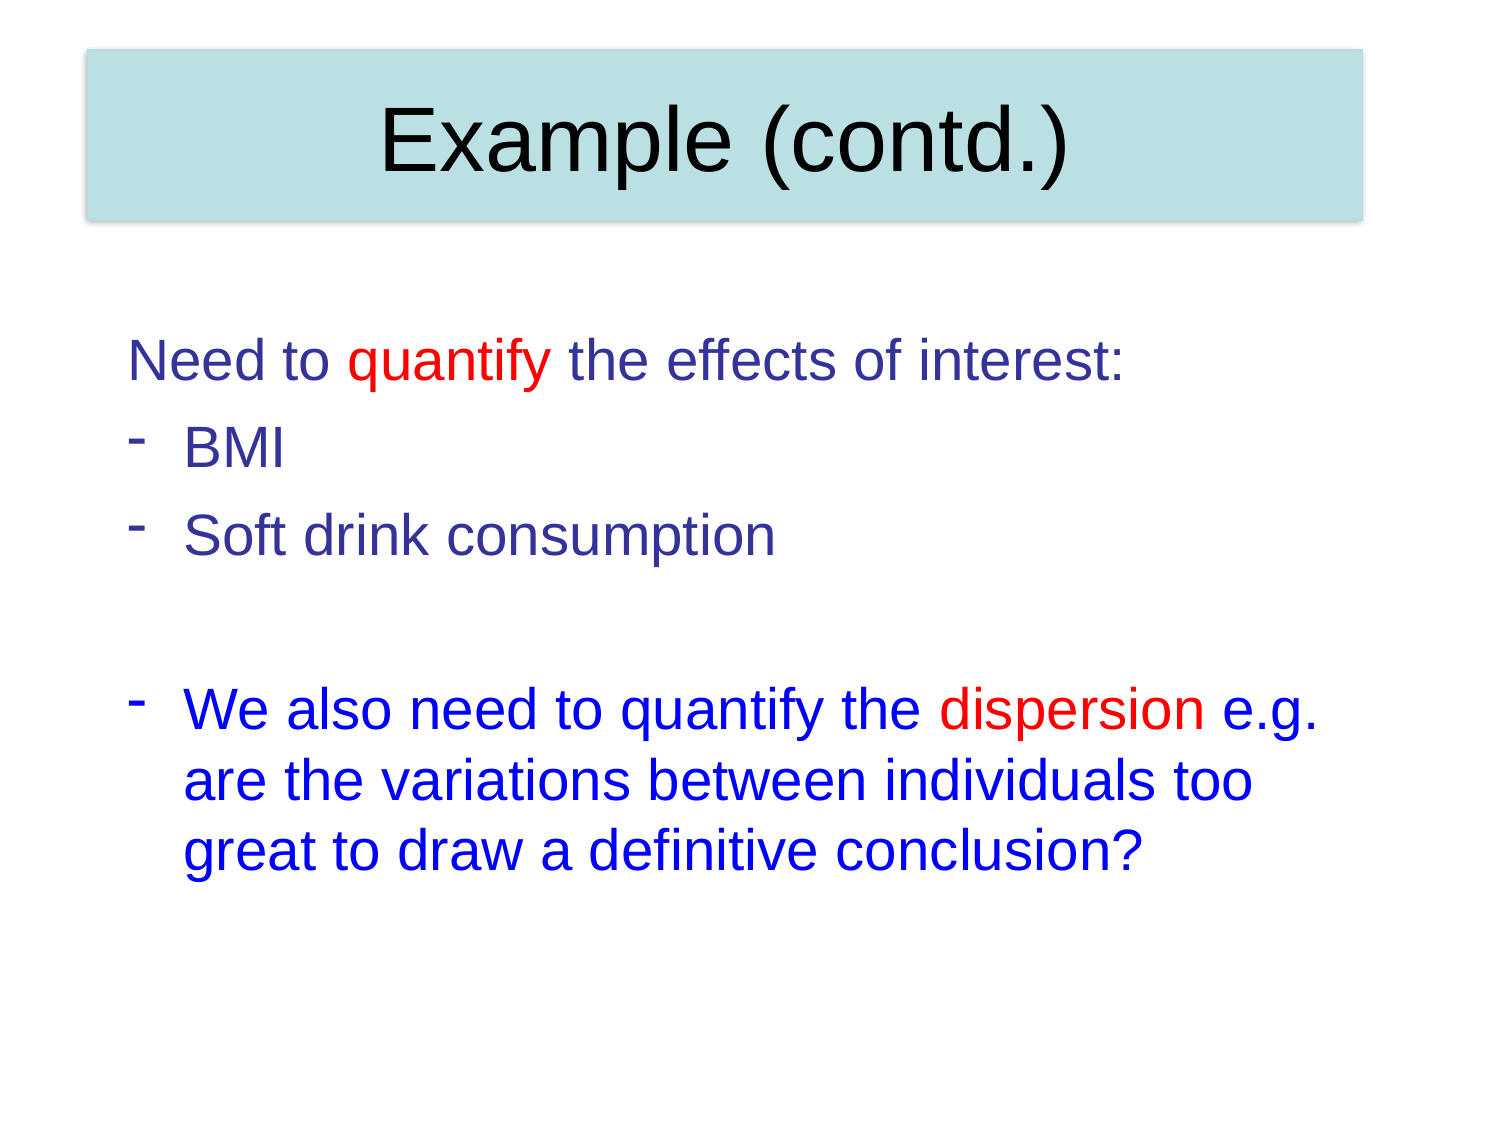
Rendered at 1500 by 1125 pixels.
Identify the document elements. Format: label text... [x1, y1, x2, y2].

title Example (contd.) [87, 49, 1363, 221]
list Need to quantify the effects of interest: BMI Soft drink consumption We also need to quantify the dispersion e.g. are the variations between individuals too great to draw a definitive conclusion? [112, 314, 1388, 1065]
